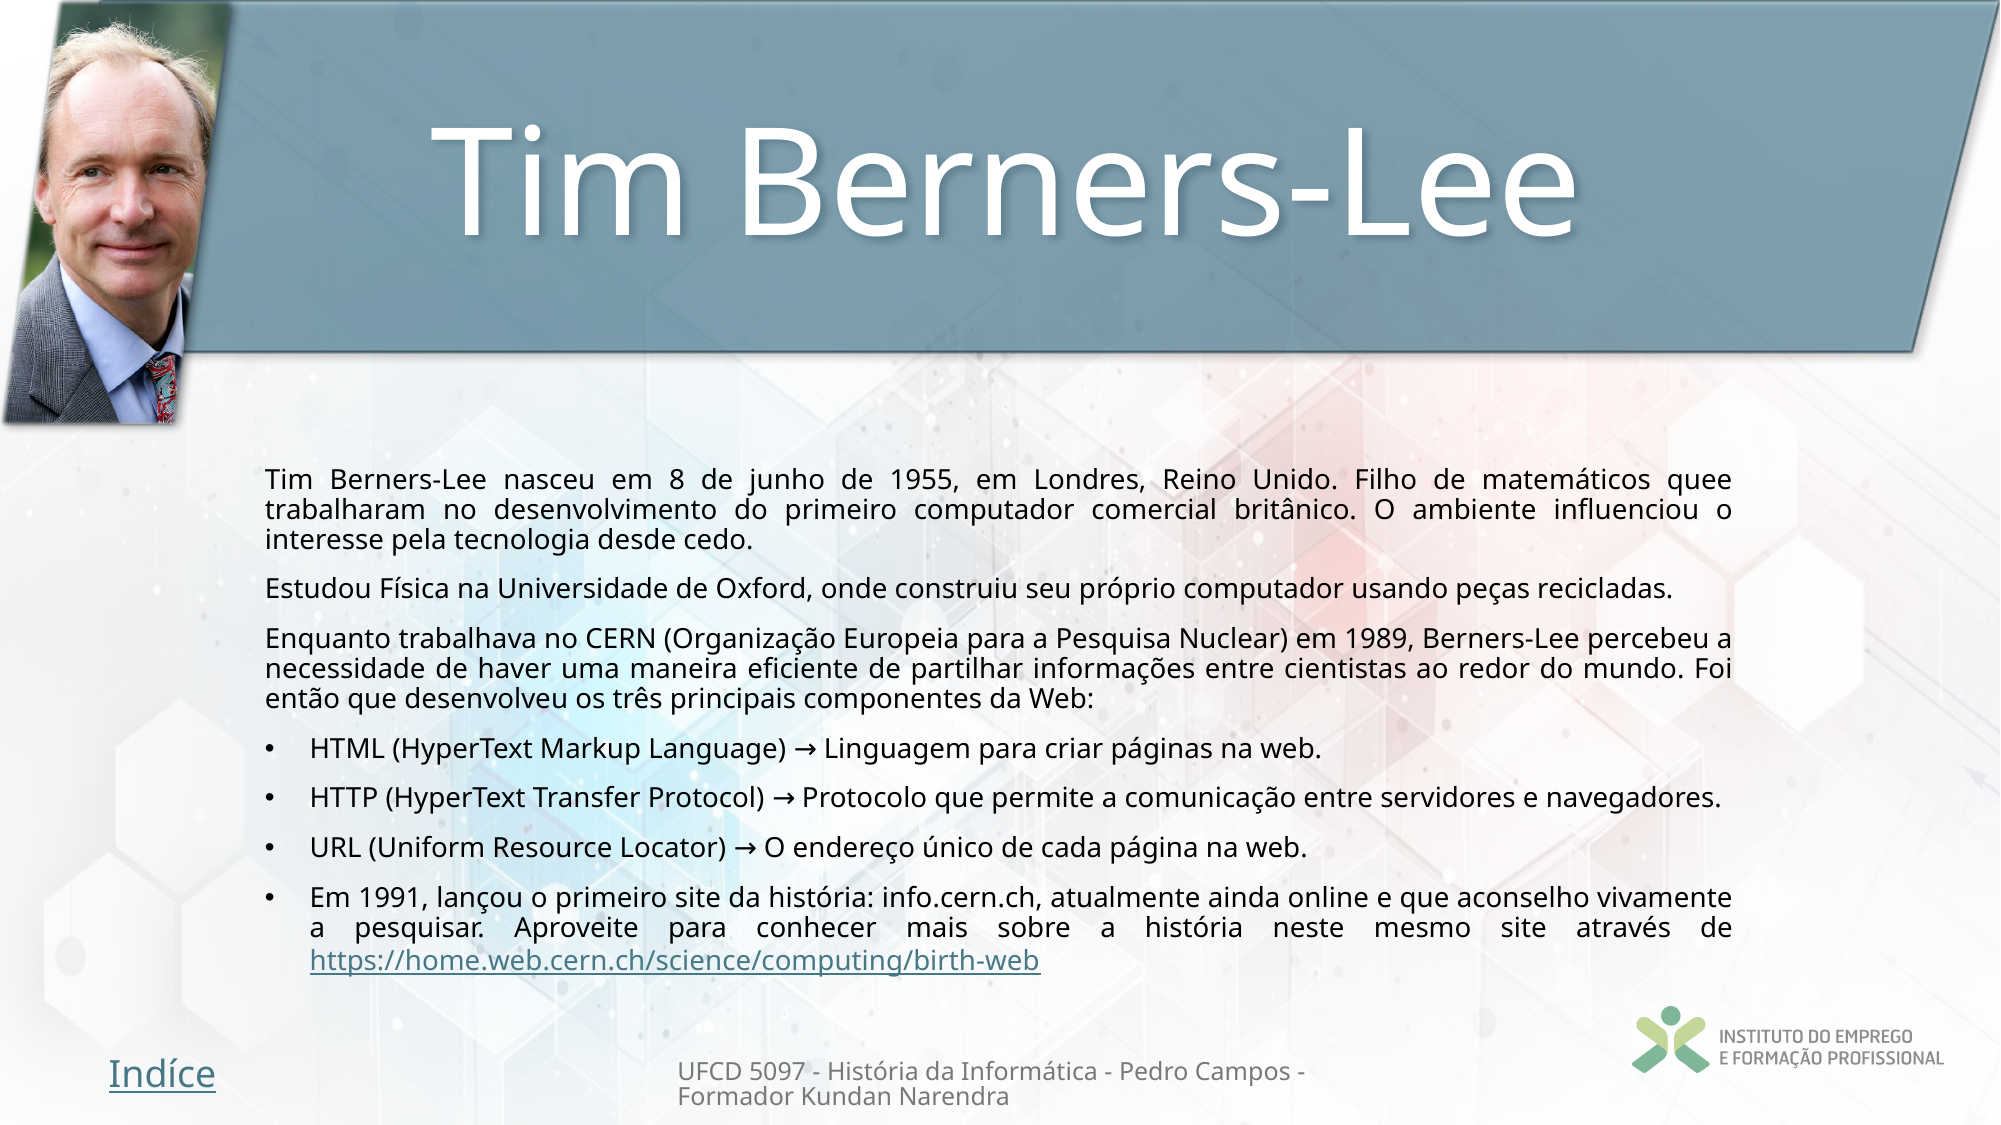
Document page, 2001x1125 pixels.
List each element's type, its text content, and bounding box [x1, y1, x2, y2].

text_box [7, 5, 227, 420]
text_box Indíce [93, 1042, 247, 1109]
subtitle Tim Berners-Lee nasceu em 8 de junho de 1955, em Londres, Reino Unido. Filho de matemáticos quee trabalharam no desenvolvimento do primeiro computador comercial britânico. O ambiente influenciou o interesse pela tecnologia desde cedo. Estudou Física na Universidade de Oxford, onde construiu seu próprio computador usando peças recicladas. Enquanto trabalhava no CERN (Organização Europeia para a Pesquisa Nuclear) em 1989, Berners-Lee percebeu a necessidade de haver uma maneira eficiente de partilhar informações entre cientistas ao redor do mundo. Foi então que desenvolveu os três principais componentes da Web: HTML (HyperText Markup Language) → Linguagem para criar páginas na web. HTTP (HyperText Transfer Protocol) → Protocolo que permite a comunicação entre servidores e navegadores. URL (Uniform Resource Locator) → O endereço único de cada página na web. Em 1991, lançou o primeiro site da história: info.cern.ch, atualmente ainda online e que aconselho vivamente a pesquisar. Aproveite para conhecer mais sobre a história neste mesmo site através de https://home.web.cern.ch/science/computing/birth-web [249, 457, 1750, 1021]
footer UFCD 5097 - História da Informática - Pedro Campos - Formador Kundan Narendra [662, 1042, 1338, 1103]
picture [1632, 1005, 1945, 1074]
text_box Tim Berners-Lee [195, 5, 1994, 349]
